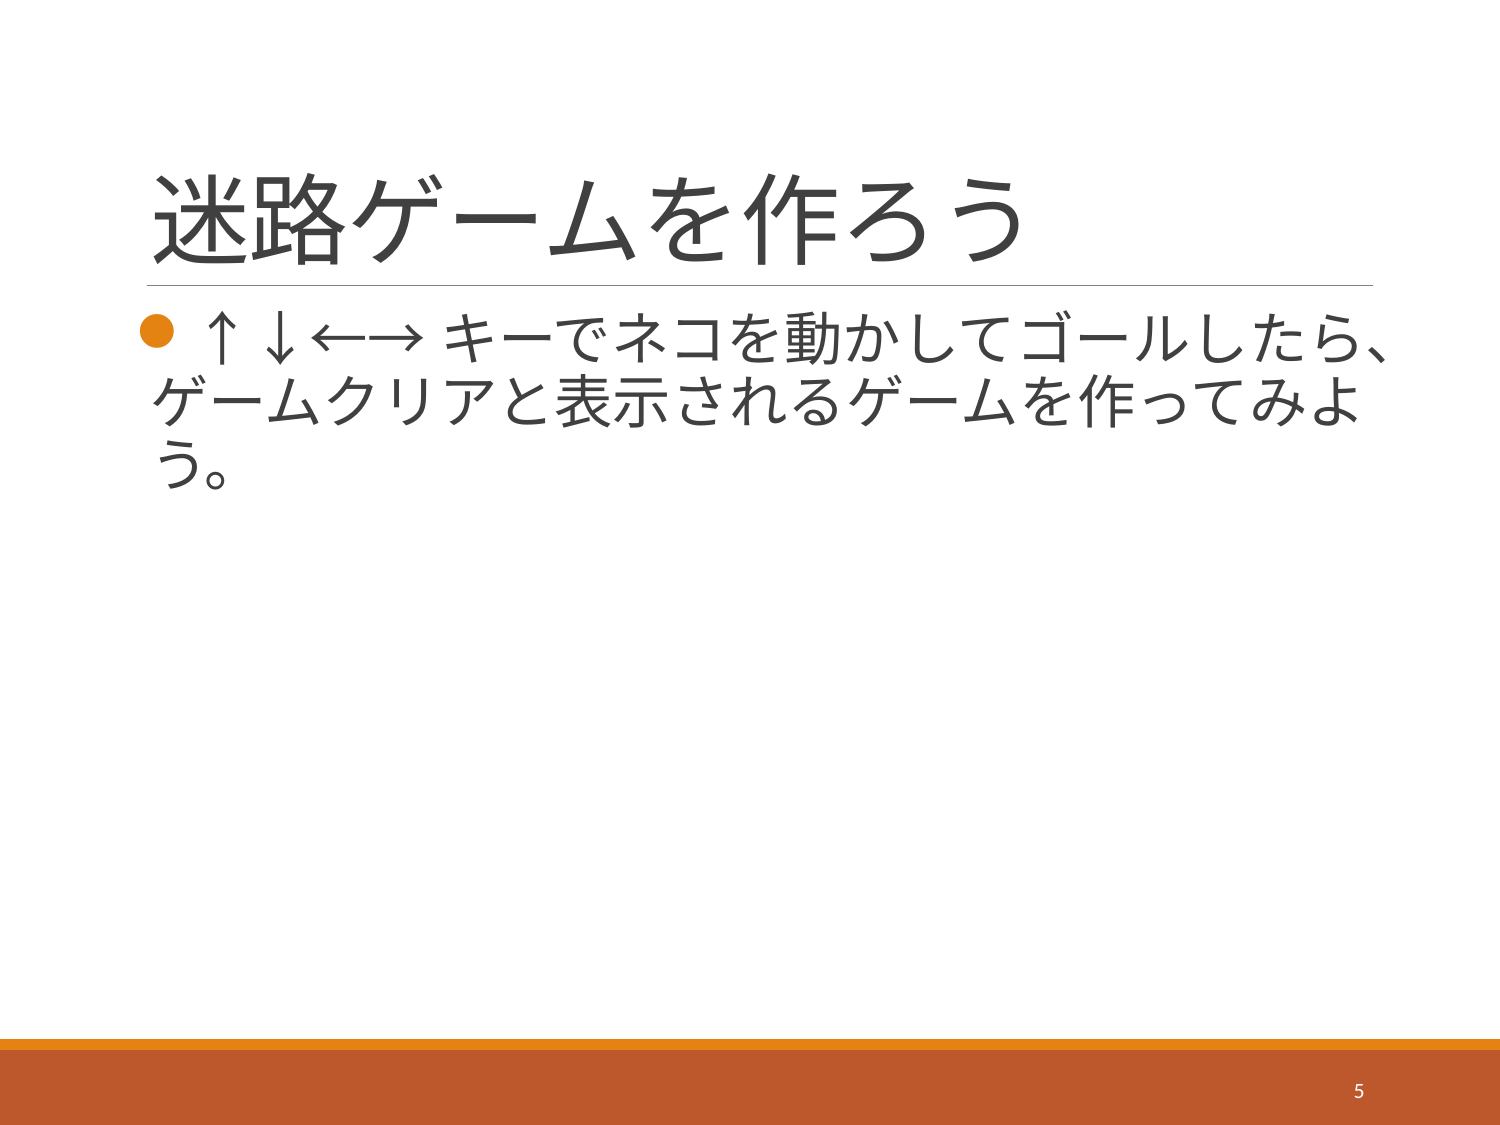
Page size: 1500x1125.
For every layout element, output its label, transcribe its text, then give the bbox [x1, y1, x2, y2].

list ↑↓←→キーでネコを動かしてゴールしたら、ゲームクリアと表示されるゲームを作ってみよう。 [135, 302, 1373, 963]
slide_number 4 [1218, 1059, 1380, 1120]
title 迷路ゲームを作ろう [135, 47, 1373, 285]
